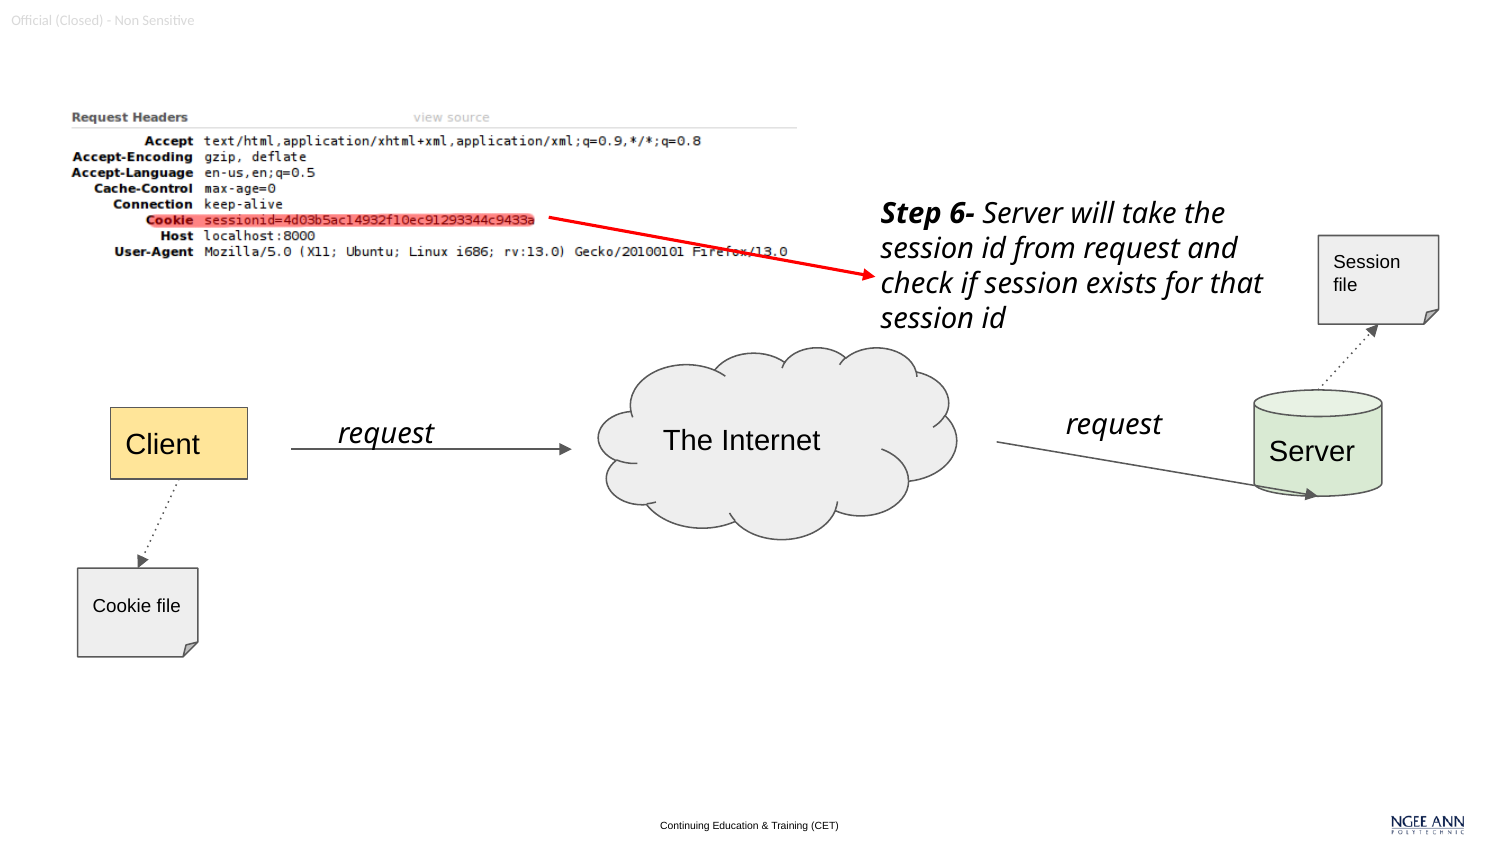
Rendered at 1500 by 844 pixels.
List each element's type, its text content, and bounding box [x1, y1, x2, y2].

text_box Continuing Education & Training (CET) [602, 813, 898, 839]
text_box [137, 478, 180, 569]
text_box Official (Closed) - Non Sensitive [0, 0, 244, 35]
text_box Server [1254, 390, 1382, 497]
picture [1383, 811, 1471, 839]
text_box request [1050, 389, 1215, 434]
text_box Session file [1318, 235, 1439, 325]
text_box Step 6- Server will take the session id from request and check if session exists for that session id [865, 179, 1287, 312]
text_box Continuing Education & Training (CET) [1255, 391, 1381, 416]
text_box The Internet [598, 347, 957, 540]
text_box Client [110, 407, 248, 479]
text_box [548, 216, 876, 277]
text_box Cookie file [77, 568, 198, 657]
picture [66, 106, 797, 264]
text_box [1317, 323, 1379, 391]
text_box request [322, 399, 487, 443]
